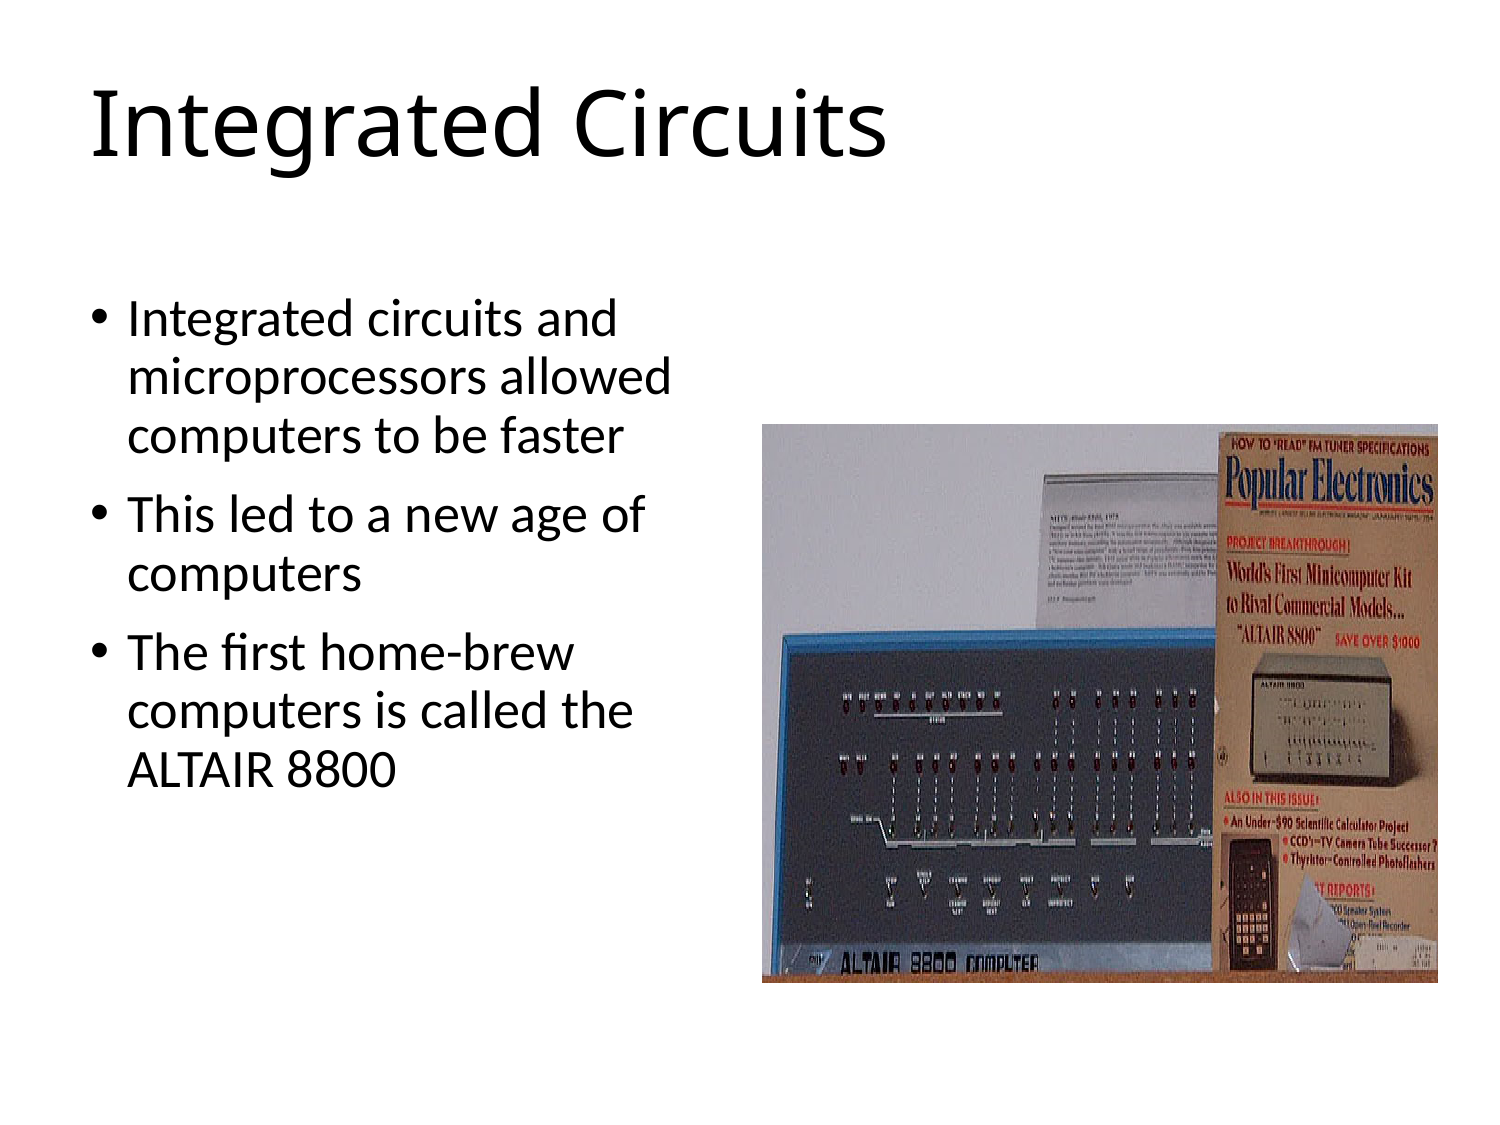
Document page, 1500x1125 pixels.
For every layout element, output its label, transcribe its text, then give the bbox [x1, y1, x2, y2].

title Integrated Circuits [75, 20, 1313, 233]
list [762, 424, 1438, 985]
list Integrated circuits and microprocessors allowed computers to be faster This led to a new age of computers The first home-brew computers is called the ALTAIR 8800 [75, 282, 738, 1006]
